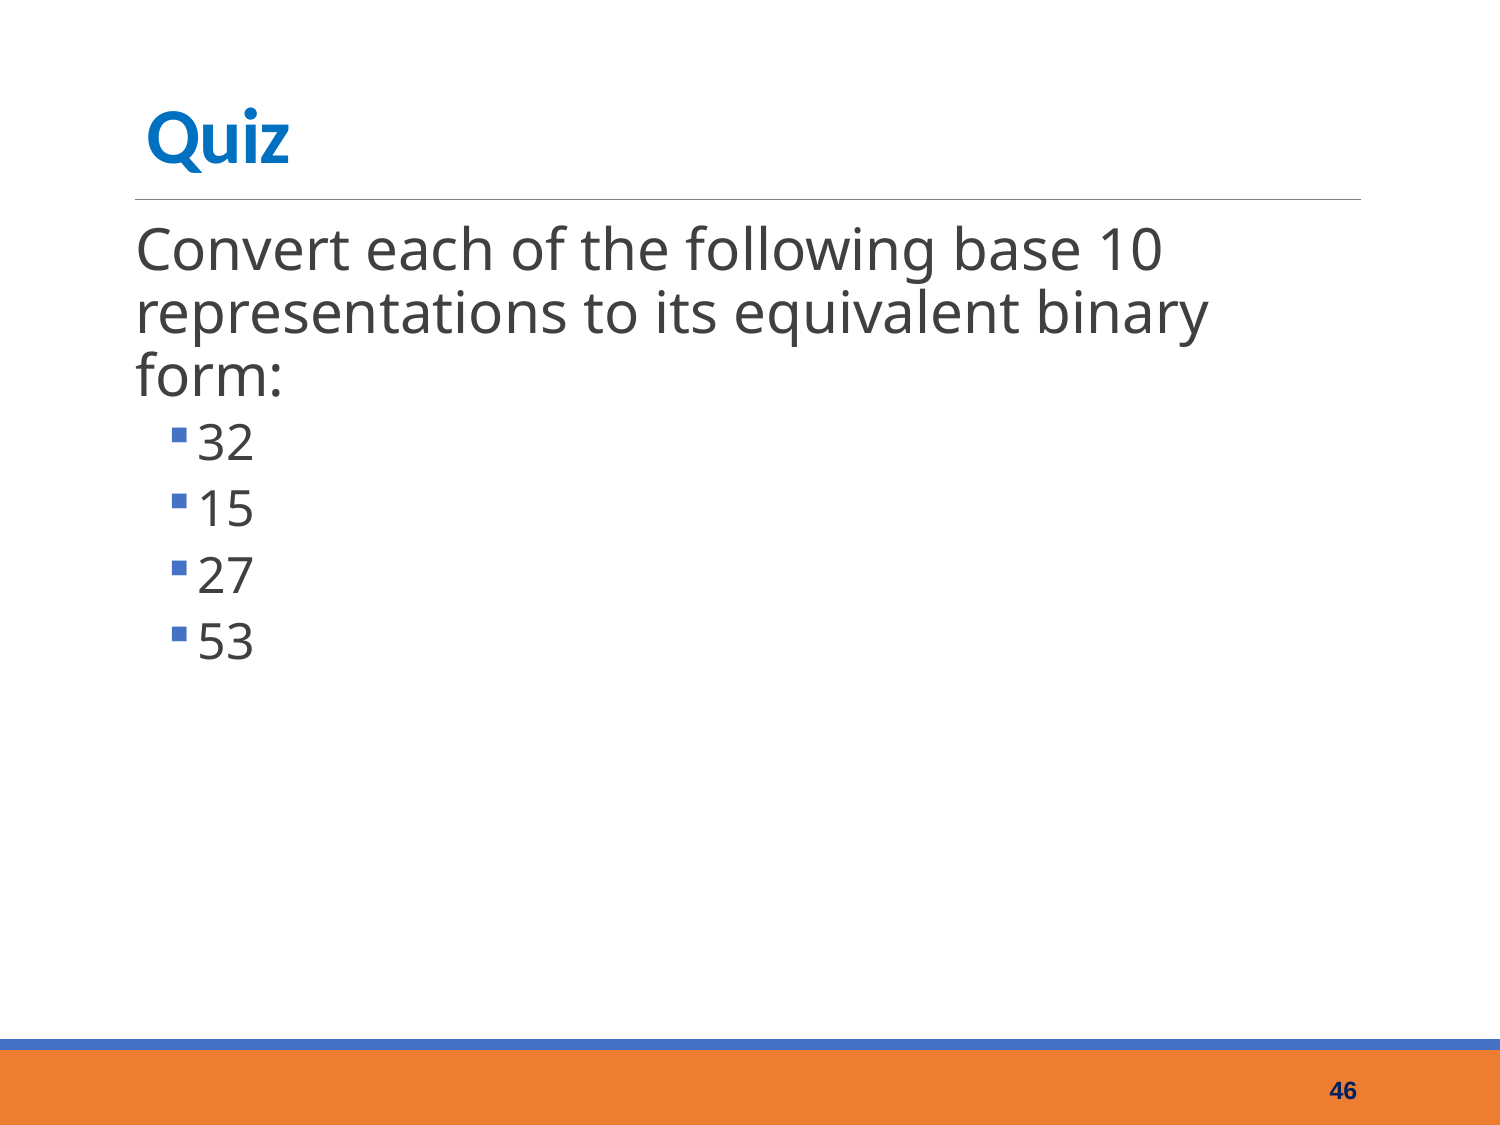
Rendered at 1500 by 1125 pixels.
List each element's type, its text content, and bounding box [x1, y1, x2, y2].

title Quiz [131, 50, 1369, 188]
slide_number 46 [1257, 1059, 1373, 1120]
list Convert each of the following base 10 representations to its equivalent binary form: 32 15 27 53 [135, 212, 1373, 1013]
